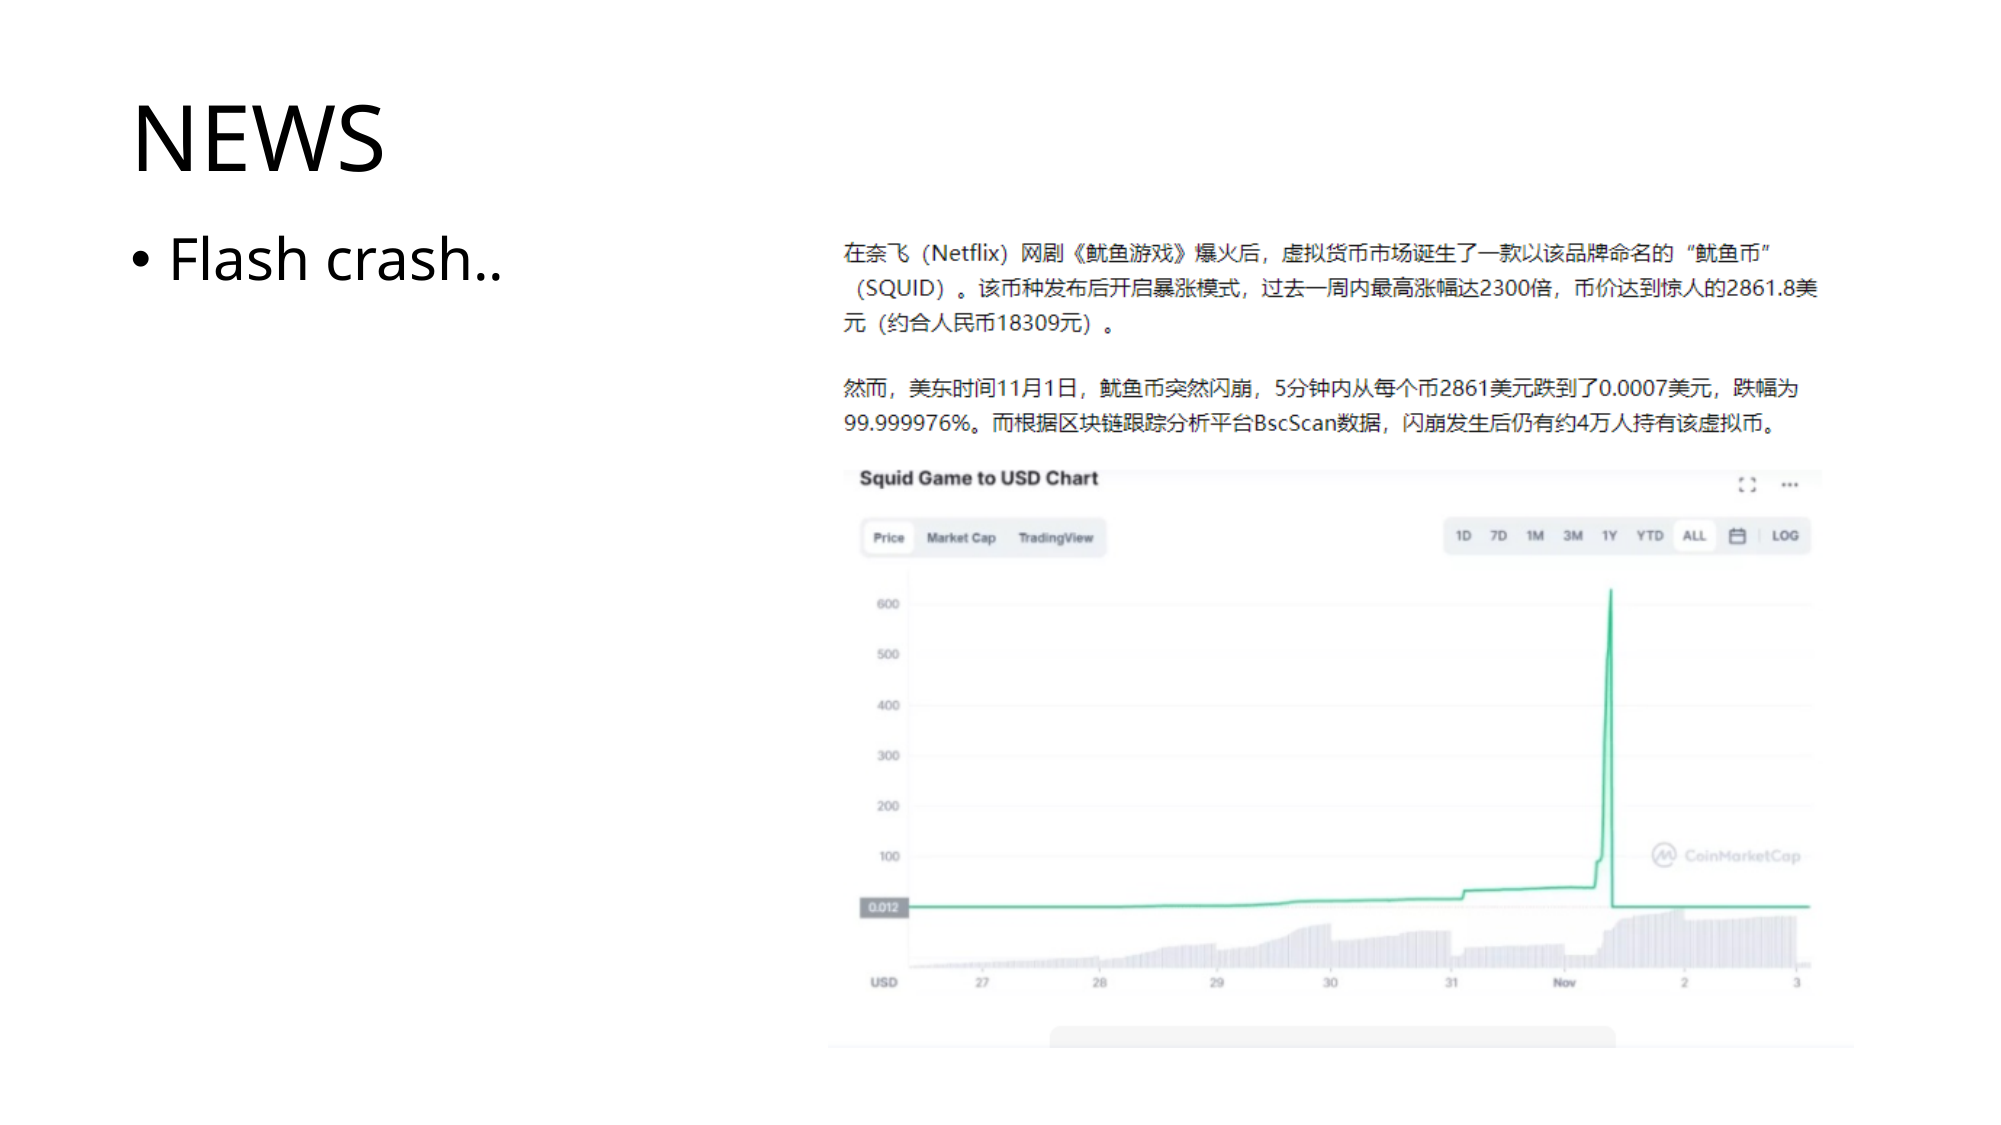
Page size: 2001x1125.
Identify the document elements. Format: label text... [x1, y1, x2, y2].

picture [828, 232, 1854, 1048]
title NEWS [115, 77, 1841, 206]
text_box Flash crash.. [115, 223, 1841, 937]
